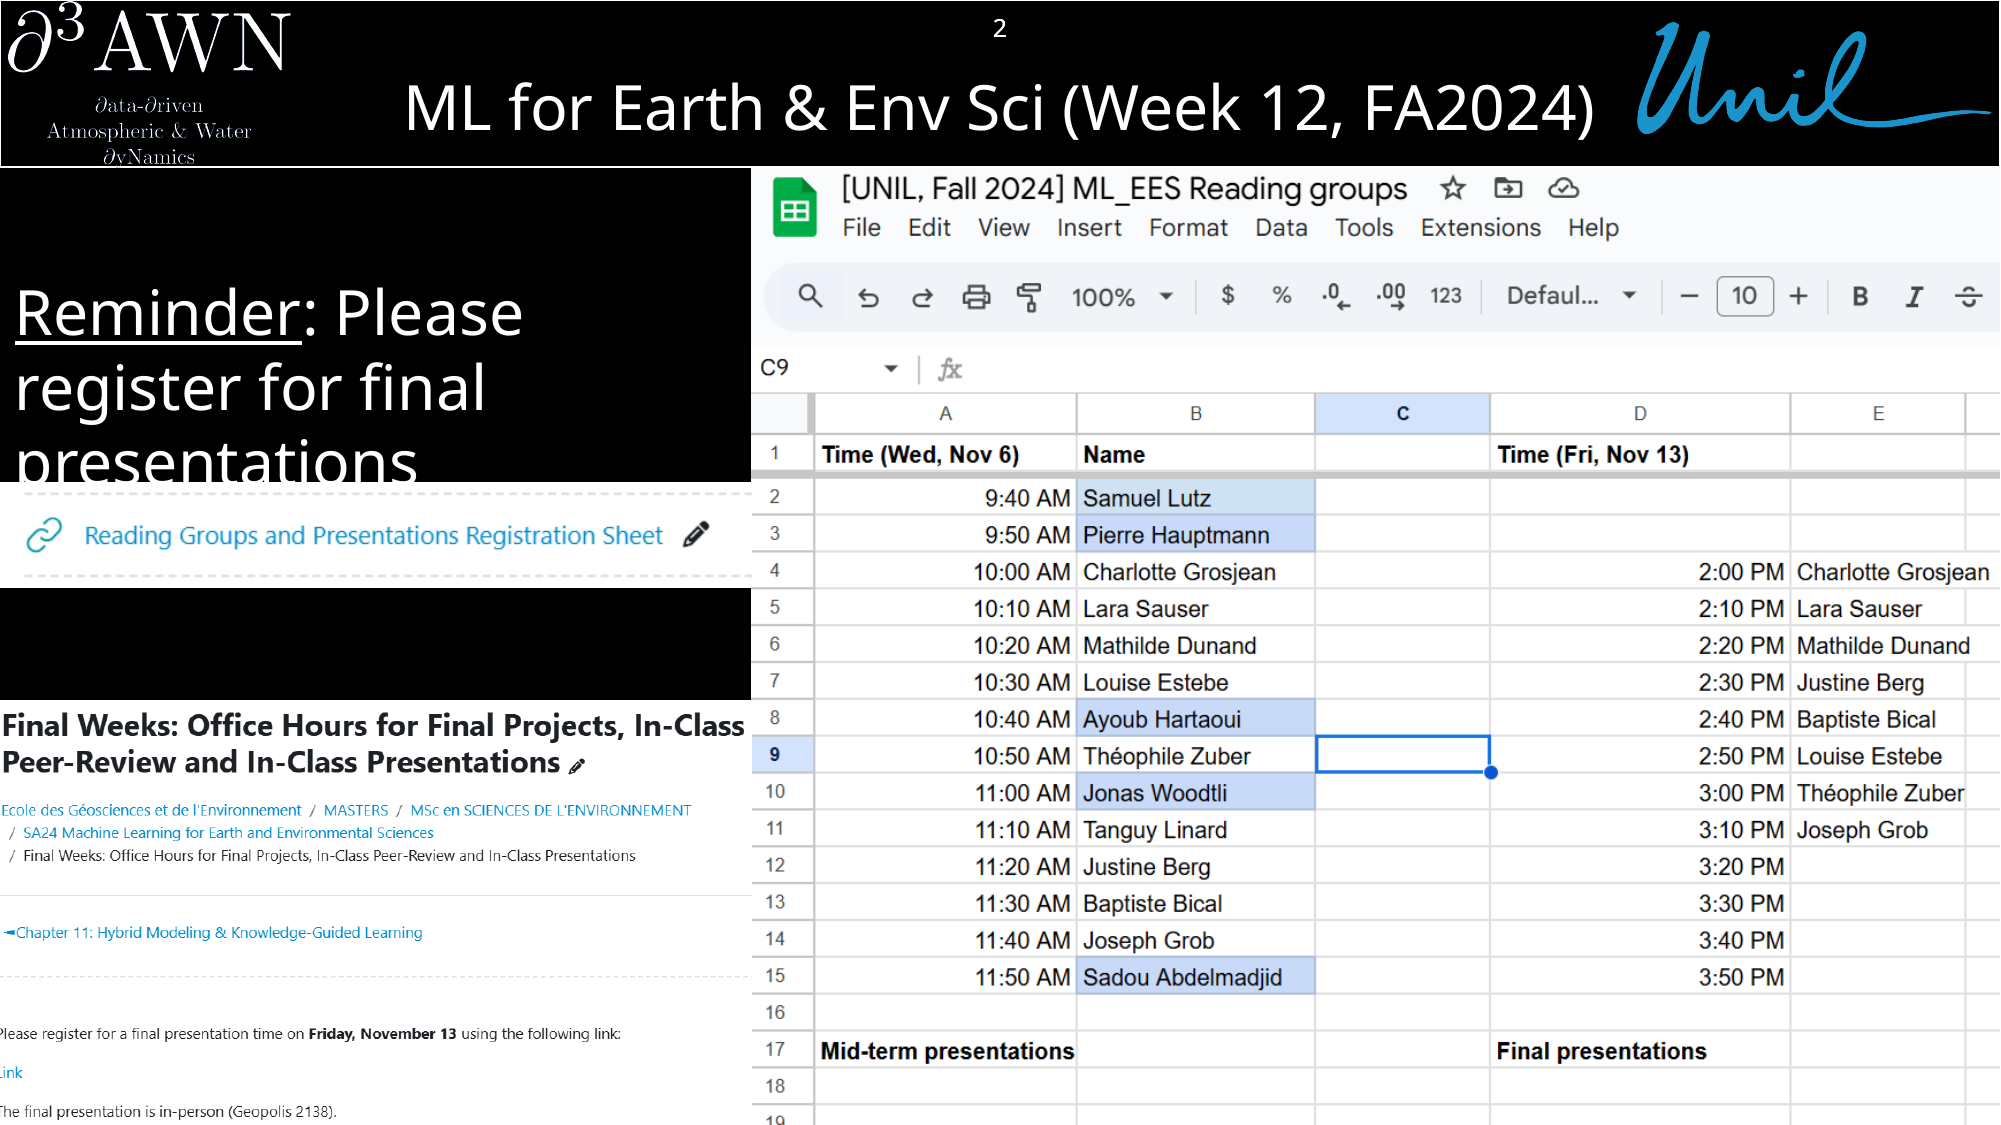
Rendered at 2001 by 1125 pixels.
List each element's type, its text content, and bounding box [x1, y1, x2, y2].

picture [1609, 22, 2000, 145]
picture [0, 0, 298, 168]
picture [0, 168, 2000, 1125]
slide_number 2 [774, 0, 1225, 60]
text_box Reminder: Please register for final presentations [0, 266, 751, 482]
